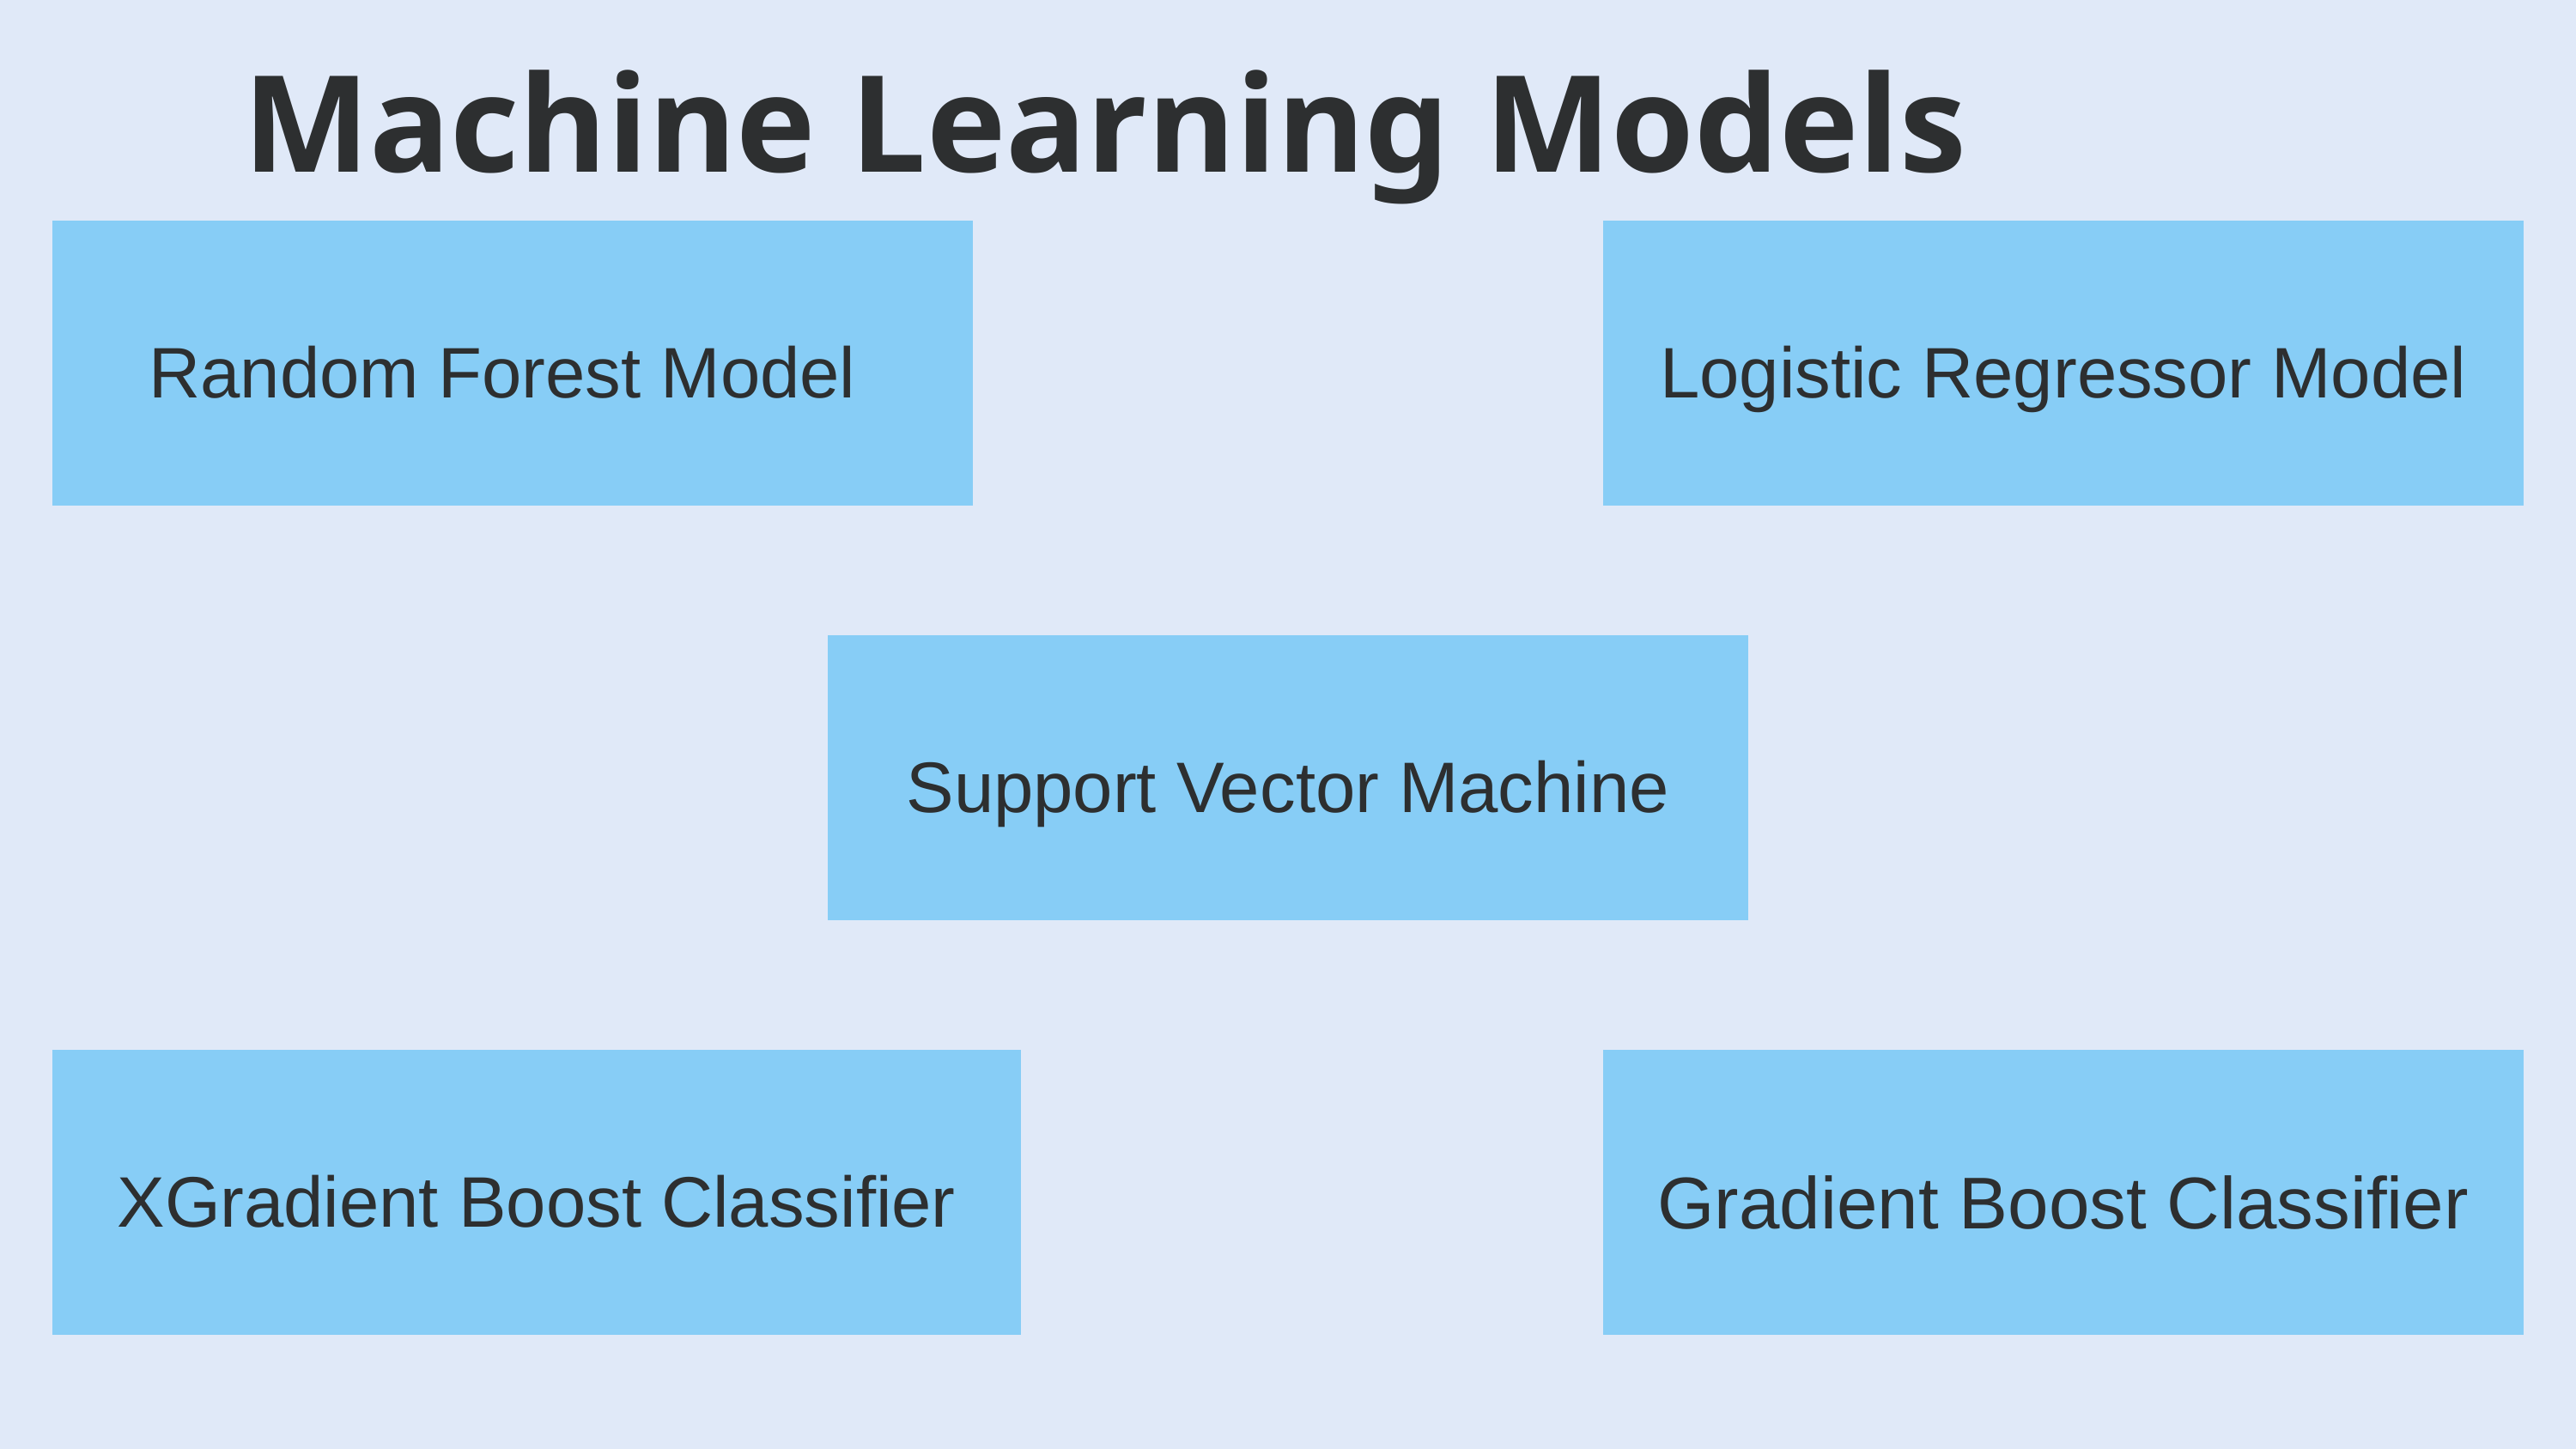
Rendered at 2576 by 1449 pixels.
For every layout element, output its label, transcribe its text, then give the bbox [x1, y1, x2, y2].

table_header XGradient Boost Classifier [52, 1050, 1021, 1335]
table_header Random Forest Model [52, 221, 973, 506]
text_box Machine Learning Models [243, 38, 2333, 200]
table_header Gradient Boost Classifier [1603, 1050, 2524, 1335]
table_header Logistic Regressor Model [1603, 221, 2524, 506]
table_header Support Vector Machine [828, 635, 1748, 920]
